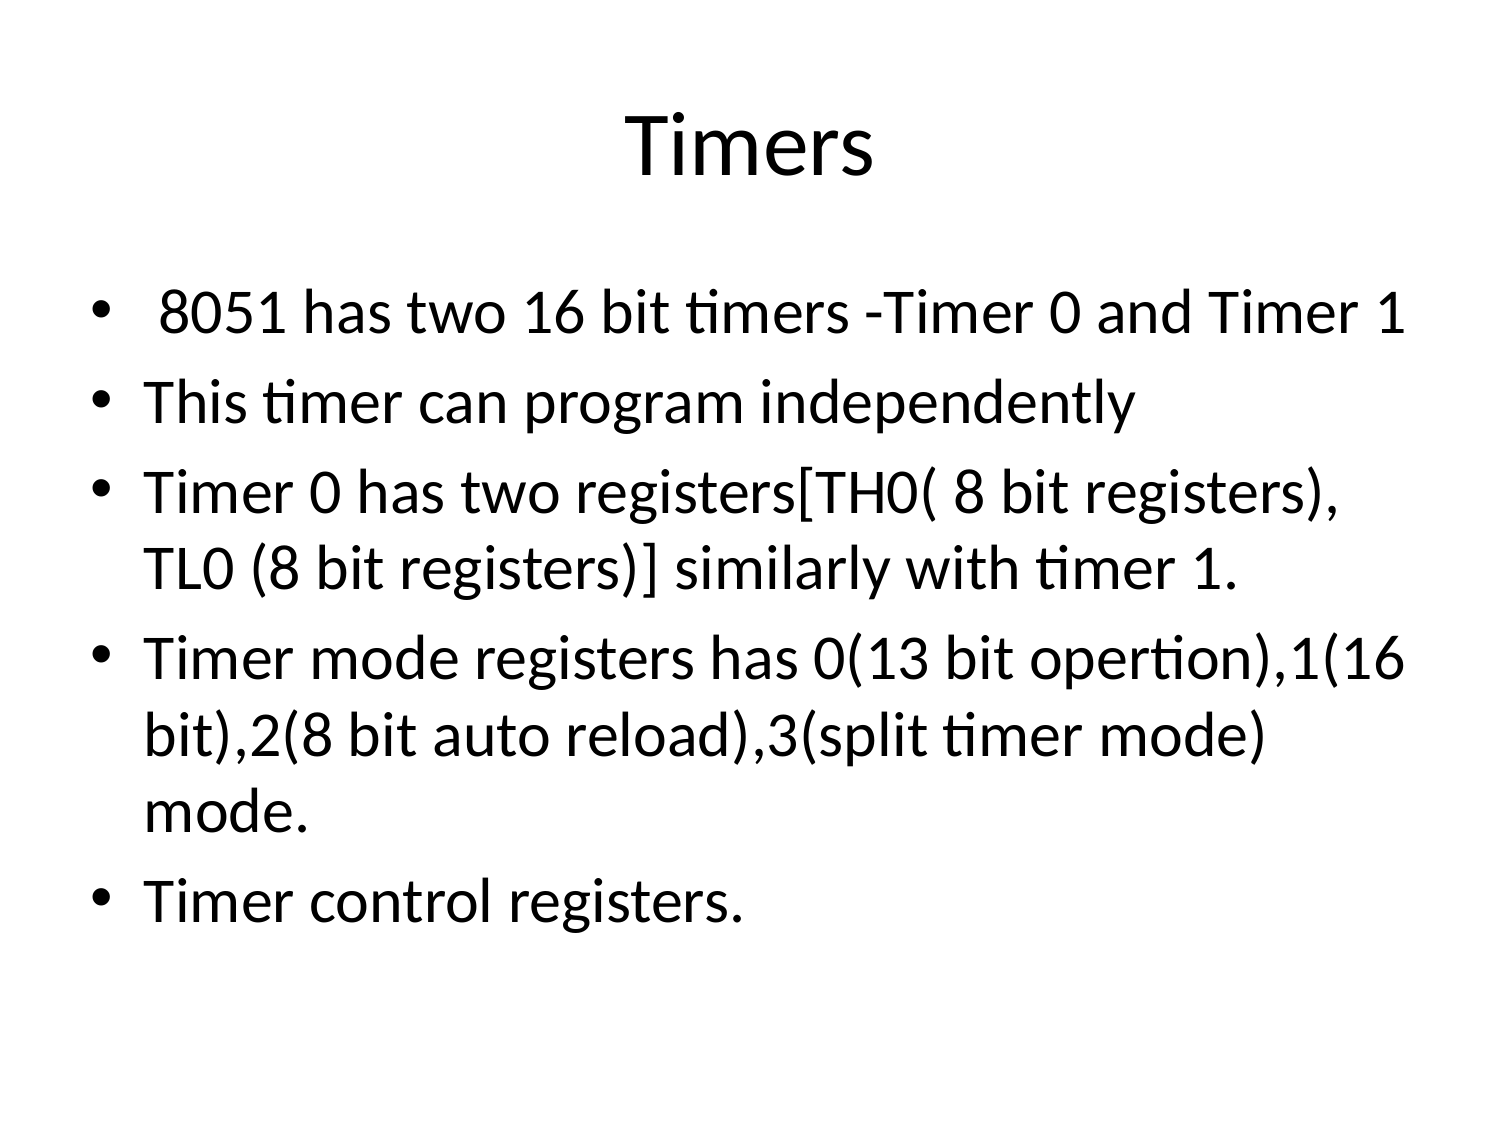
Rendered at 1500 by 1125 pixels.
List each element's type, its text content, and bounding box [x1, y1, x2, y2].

title Timers [75, 45, 1425, 233]
list 8051 has two 16 bit timers -Timer 0 and Timer 1 This timer can program independently Timer 0 has two registers[TH0( 8 bit registers), TL0 (8 bit registers)] similarly with timer 1. Timer mode registers has 0(13 bit opertion),1(16 bit),2(8 bit auto reload),3(split timer mode) mode. Timer control registers. [75, 262, 1425, 1005]
